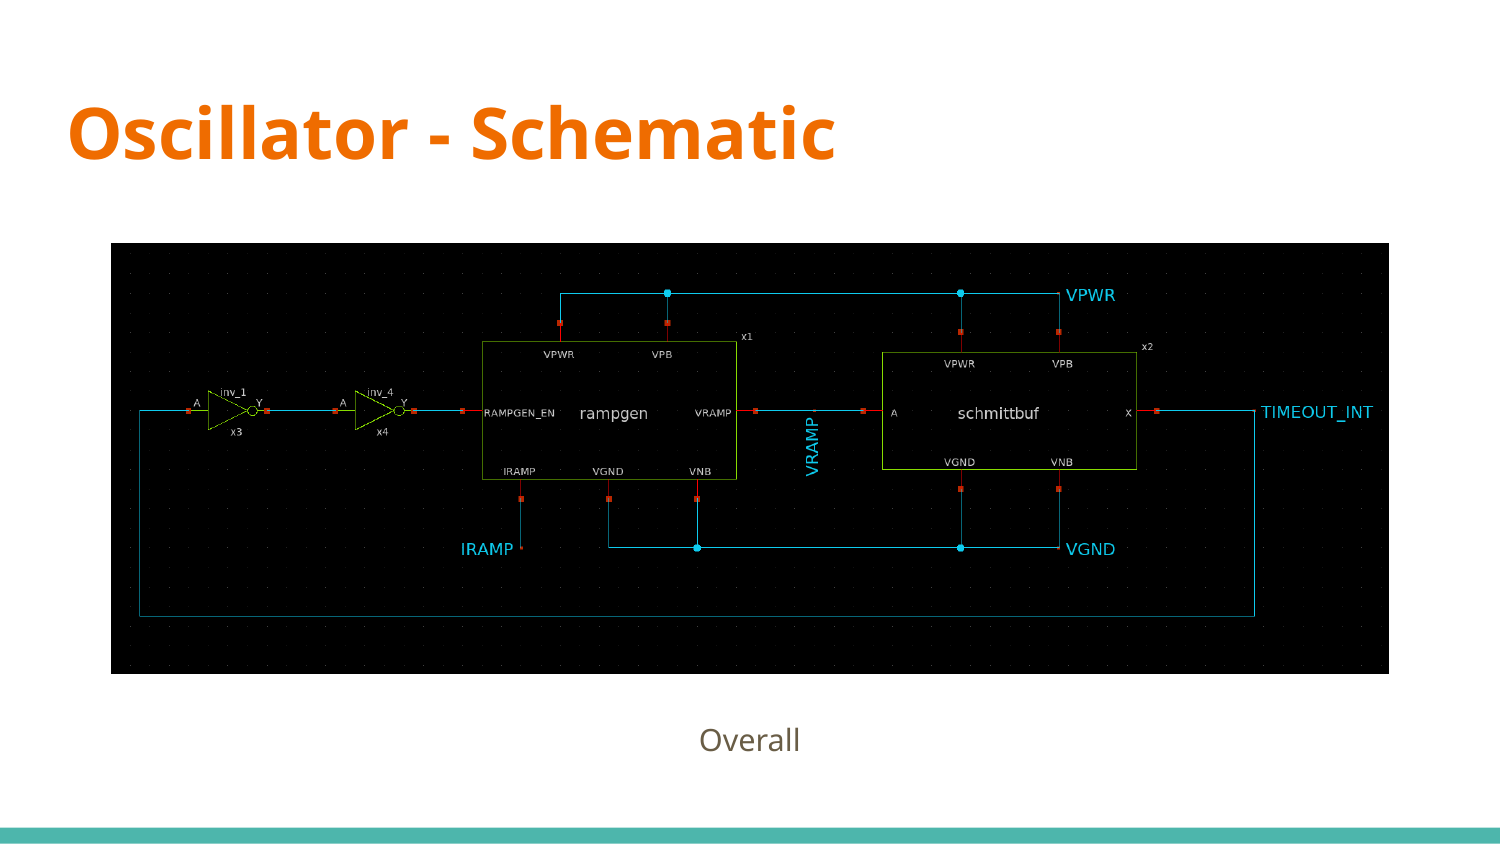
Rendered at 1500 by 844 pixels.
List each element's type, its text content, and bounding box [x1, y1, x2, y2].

title Oscillator - Schematic [51, 72, 1449, 189]
list Overall [600, 700, 900, 774]
picture [111, 243, 1389, 674]
